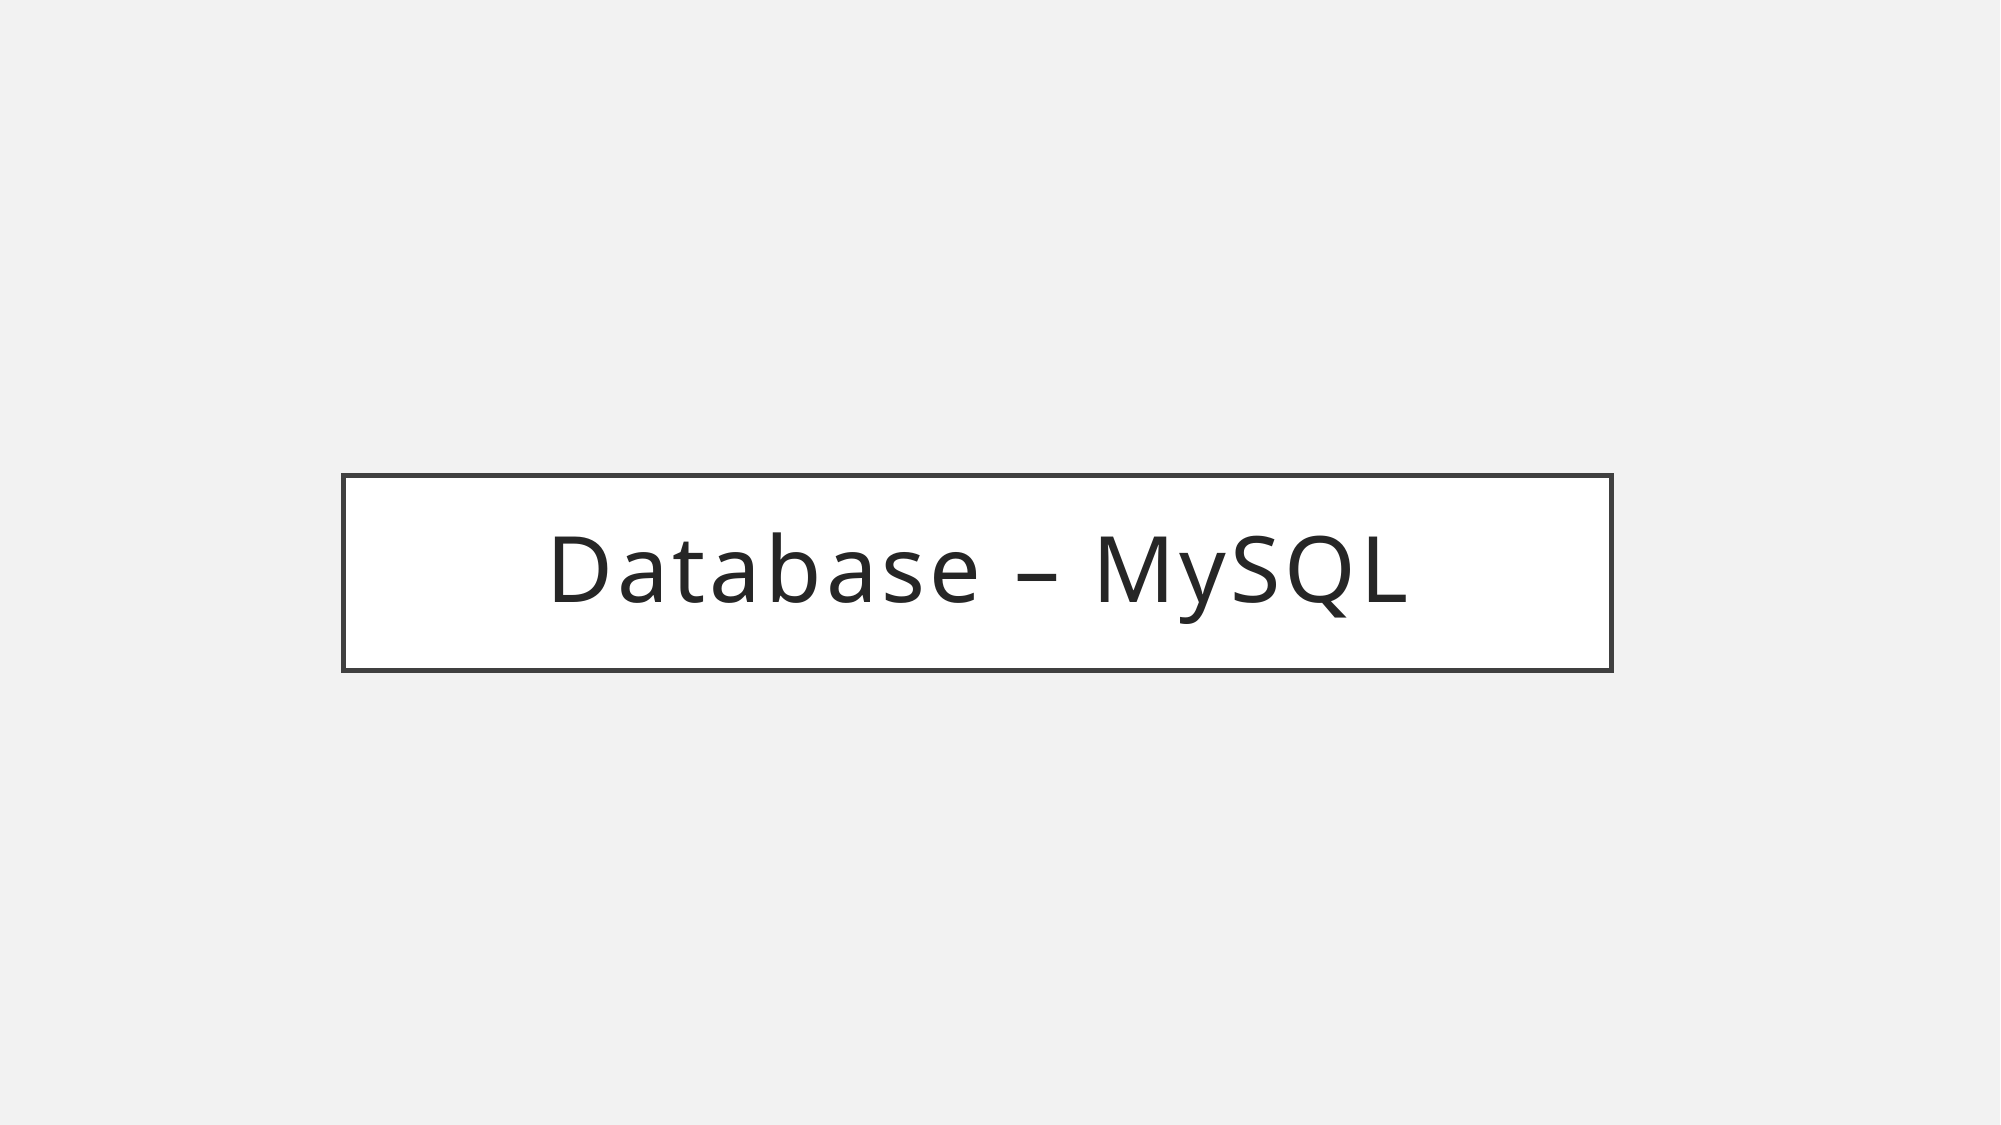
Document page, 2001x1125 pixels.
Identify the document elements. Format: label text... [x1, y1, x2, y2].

title Database – MySQL [341, 473, 1614, 673]
